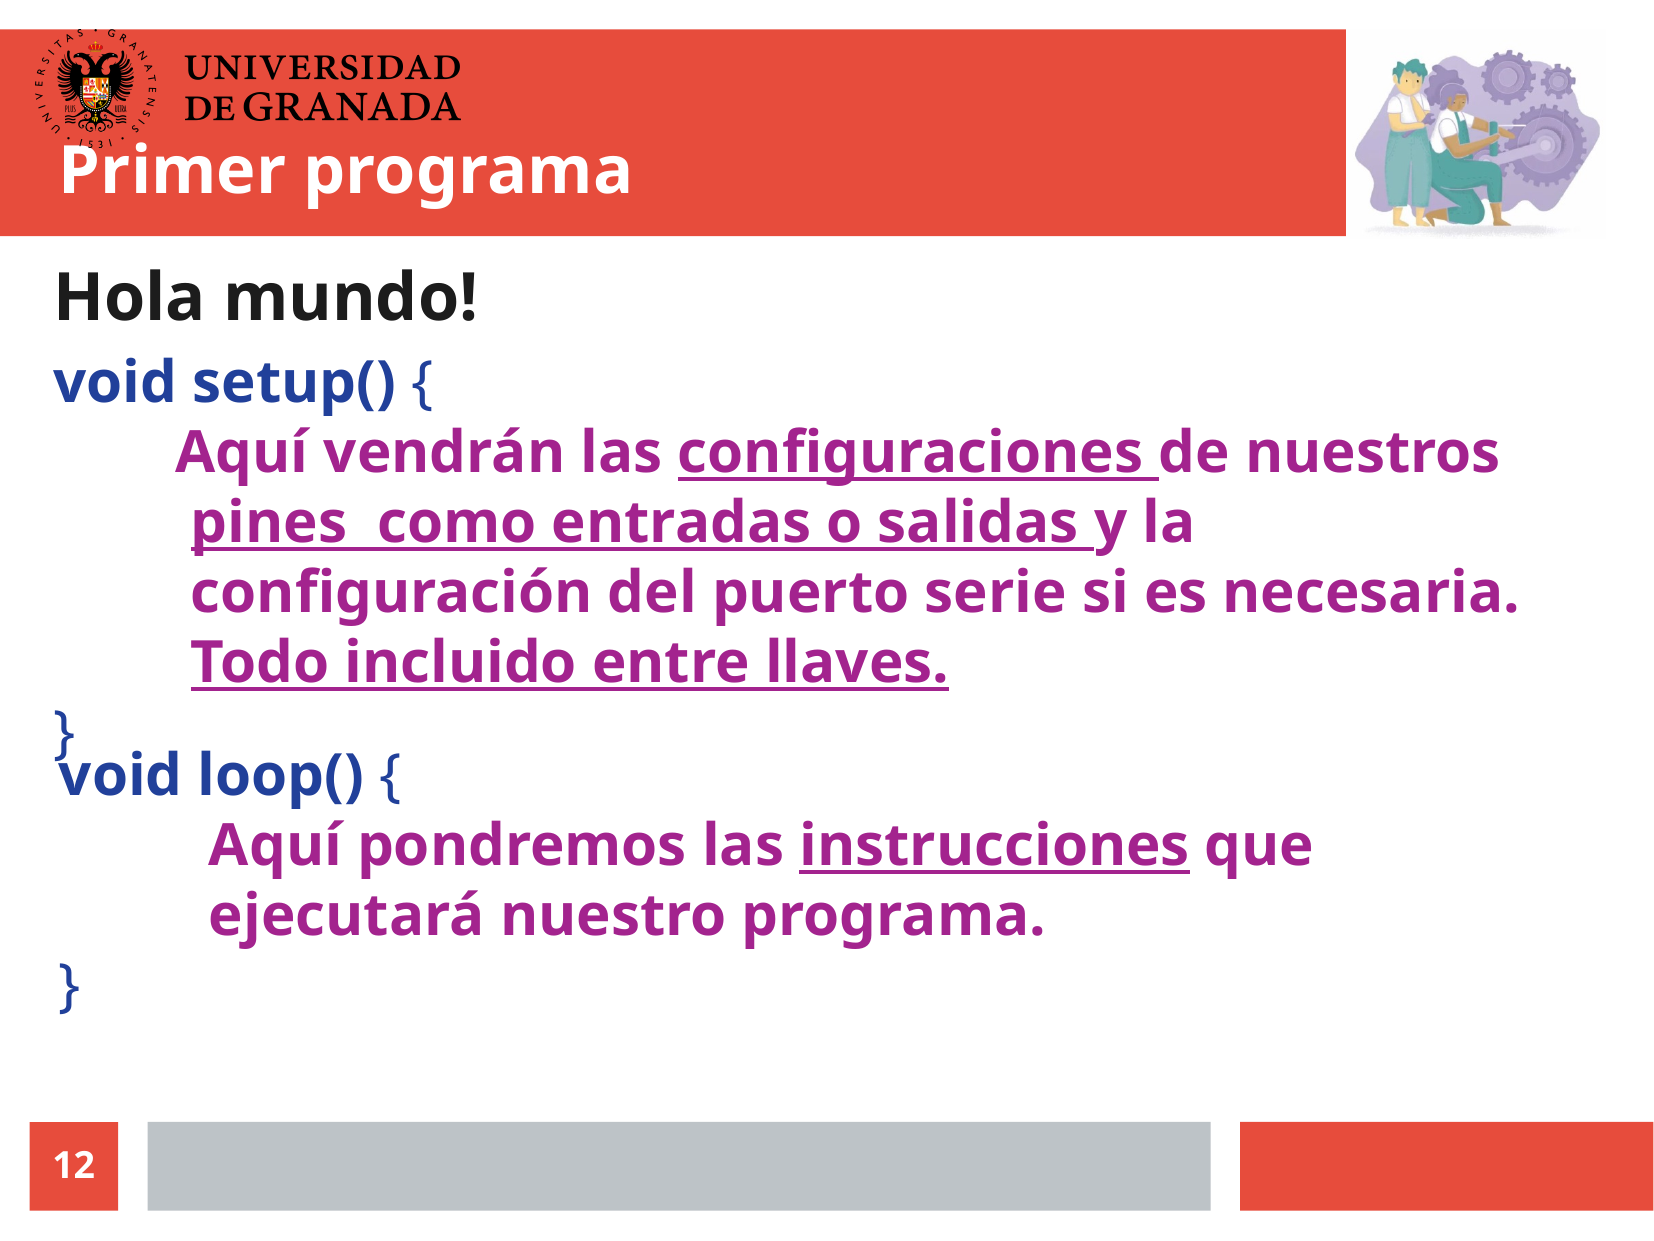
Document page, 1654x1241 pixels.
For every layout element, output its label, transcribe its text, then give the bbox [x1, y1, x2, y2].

picture [1345, 28, 1607, 239]
list Hola mundo! [53, 253, 1559, 1022]
title Primer programa [59, 59, 1340, 207]
text_box void setup() { Aquí vendrán las configuraciones de nuestros pines como entradas o salidas y la configuración del puerto serie si es necesaria. Todo incluido entre llaves. } [38, 336, 831, 730]
slide_number 12 [29, 1122, 119, 1211]
text_box void loop() { Aquí pondremos las instrucciones que ejecutará nuestro programa. } [44, 729, 836, 982]
picture [35, 28, 461, 148]
